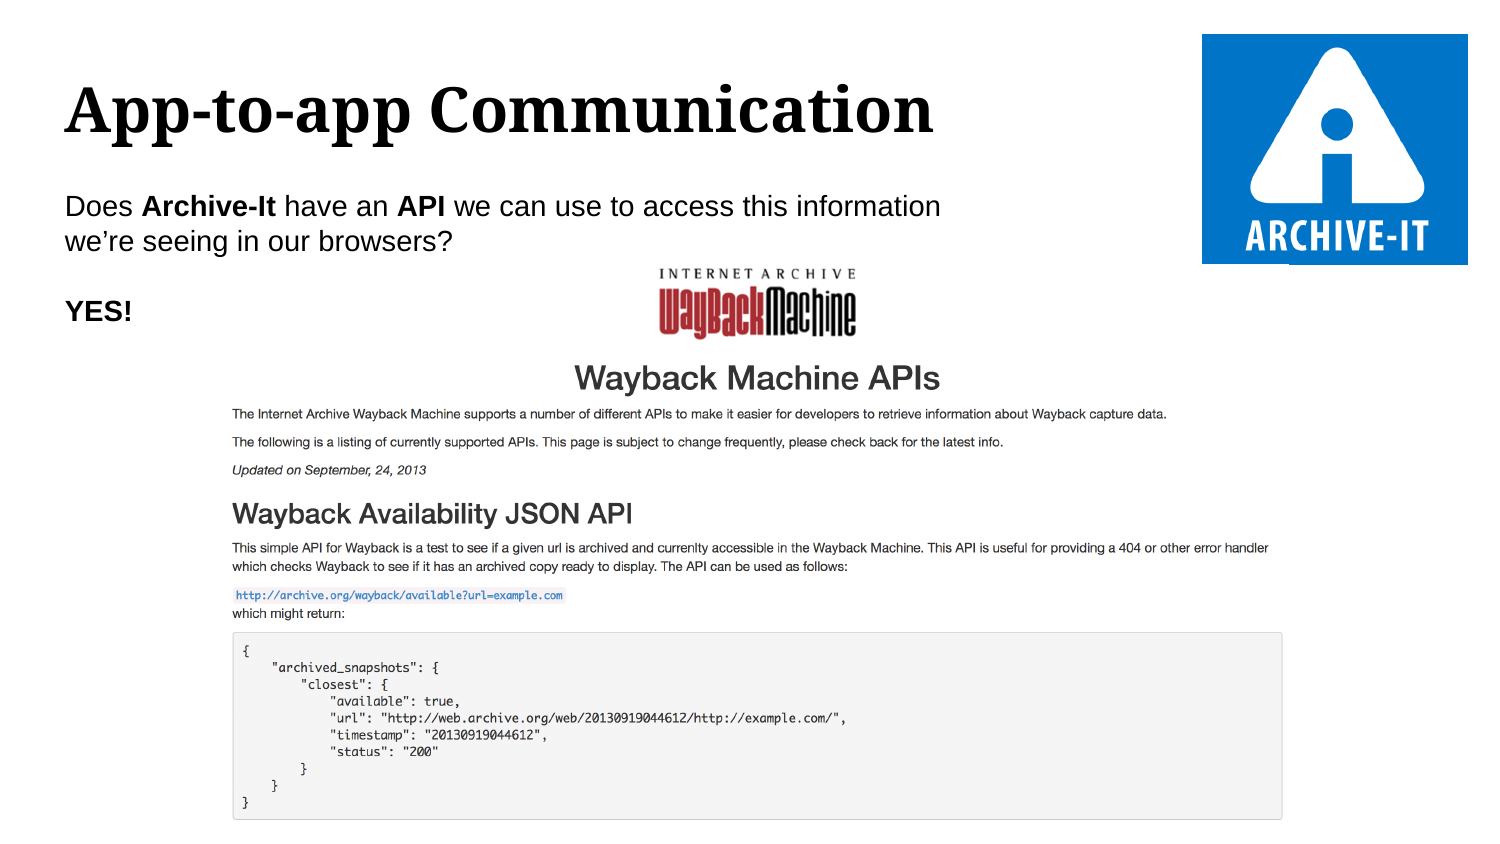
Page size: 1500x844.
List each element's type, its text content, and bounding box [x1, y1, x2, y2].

title App-to-app Communication [49, 55, 1196, 160]
text_box Does Archive-It have an API we can use to access this information we’re seeing in our browsers? YES! [49, 172, 1033, 345]
picture [210, 33, 1468, 829]
